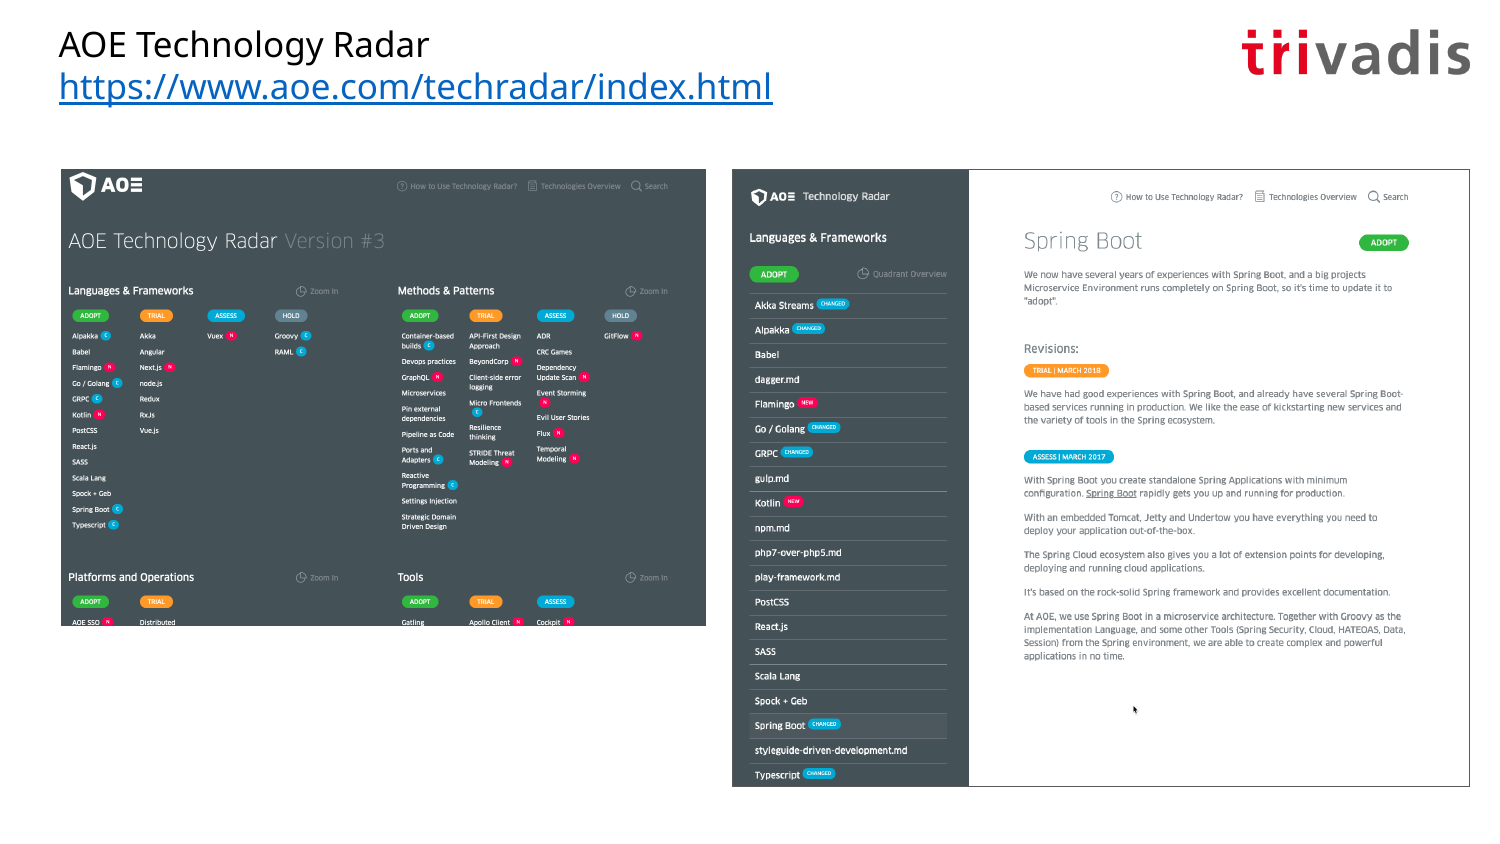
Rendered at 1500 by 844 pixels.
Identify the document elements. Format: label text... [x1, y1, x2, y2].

picture [732, 169, 1470, 787]
picture [61, 169, 706, 626]
title AOE Technology Radar https://www.aoe.com/techradar/index.html [43, 19, 1231, 117]
picture [1242, 29, 1470, 75]
